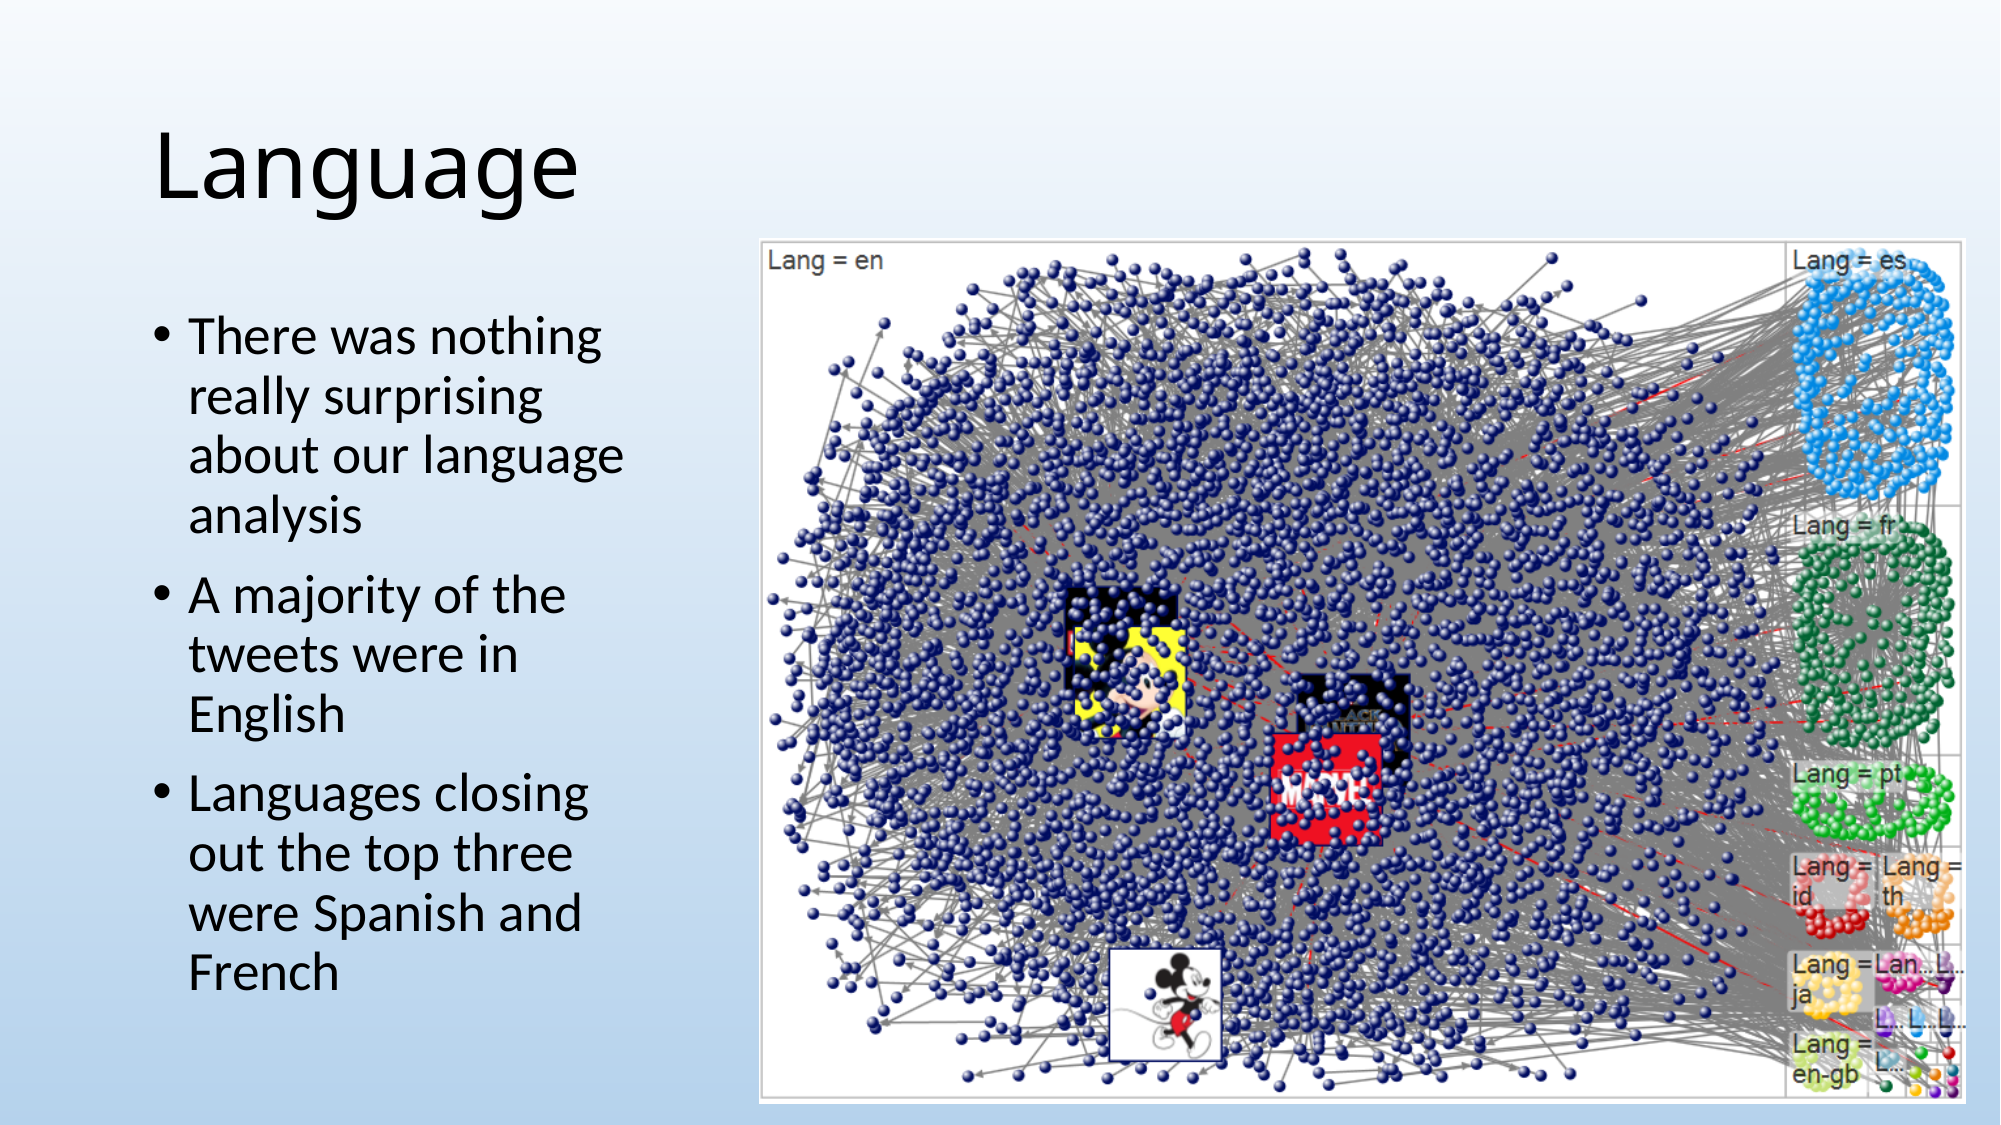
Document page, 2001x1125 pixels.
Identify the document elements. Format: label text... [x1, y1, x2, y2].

list There was nothing really surprising about our language analysis A majority of the tweets were in English Languages closing out the top three were Spanish and French [137, 299, 673, 1014]
title Language [137, 59, 1863, 278]
picture [759, 238, 1966, 1104]
